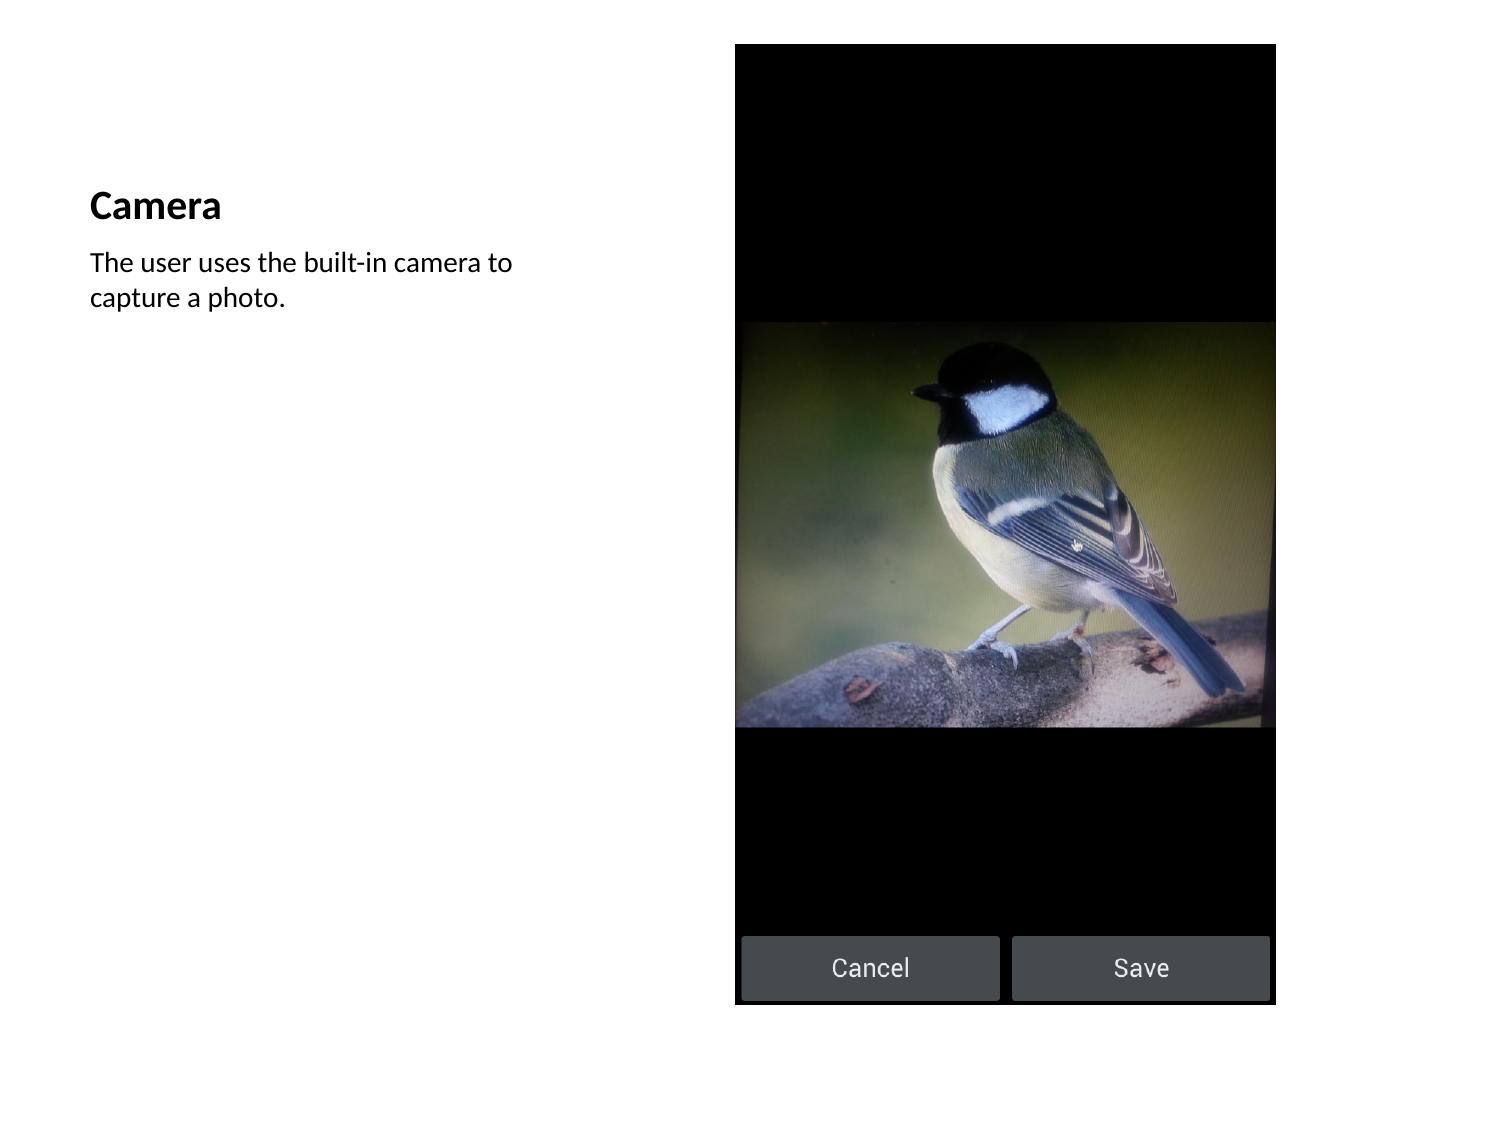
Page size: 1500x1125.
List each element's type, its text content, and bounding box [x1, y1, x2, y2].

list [586, 44, 1426, 1006]
list The user uses the built-in camera to capture a photo. [75, 235, 569, 1005]
title Camera [75, 44, 569, 235]
